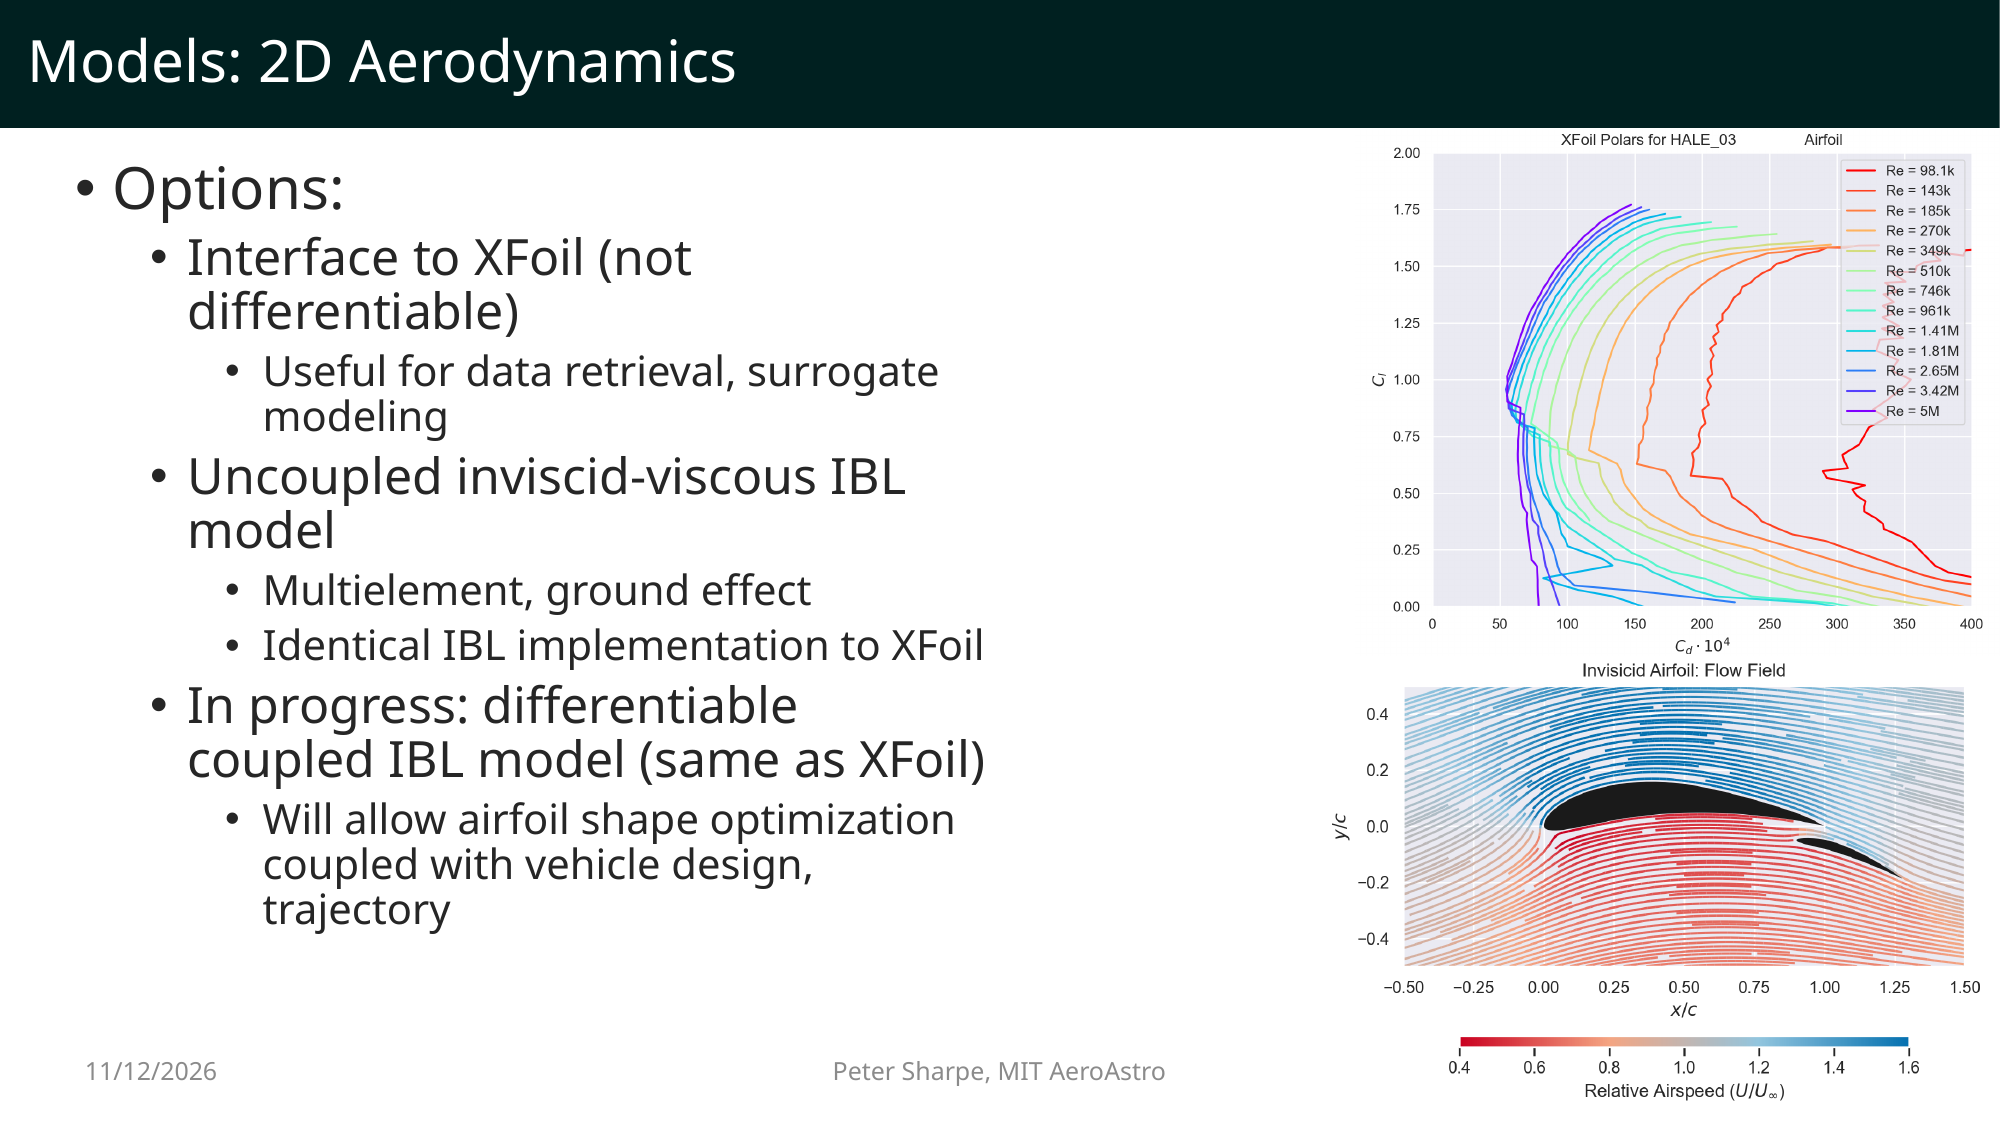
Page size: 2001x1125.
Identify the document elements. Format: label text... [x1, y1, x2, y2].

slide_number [69, 1042, 267, 1103]
list Options: Interface to XFoil (not differentiable) Useful for data retrieval, surrogate modeling Uncoupled inviscid-viscous IBL model Multielement, ground effect Identical IBL implementation to XFoil In progress: differentiable coupled IBL model (same as XFoil) Will allow airfoil shape optimization coupled with vehicle design, trajectory [60, 151, 1013, 1019]
picture [1312, 658, 2000, 1106]
footer Peter Sharpe, MIT AeroAstro [287, 1042, 1312, 1103]
title Models: 2D Aerodynamics [12, 23, 1873, 105]
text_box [1355, 127, 2000, 656]
